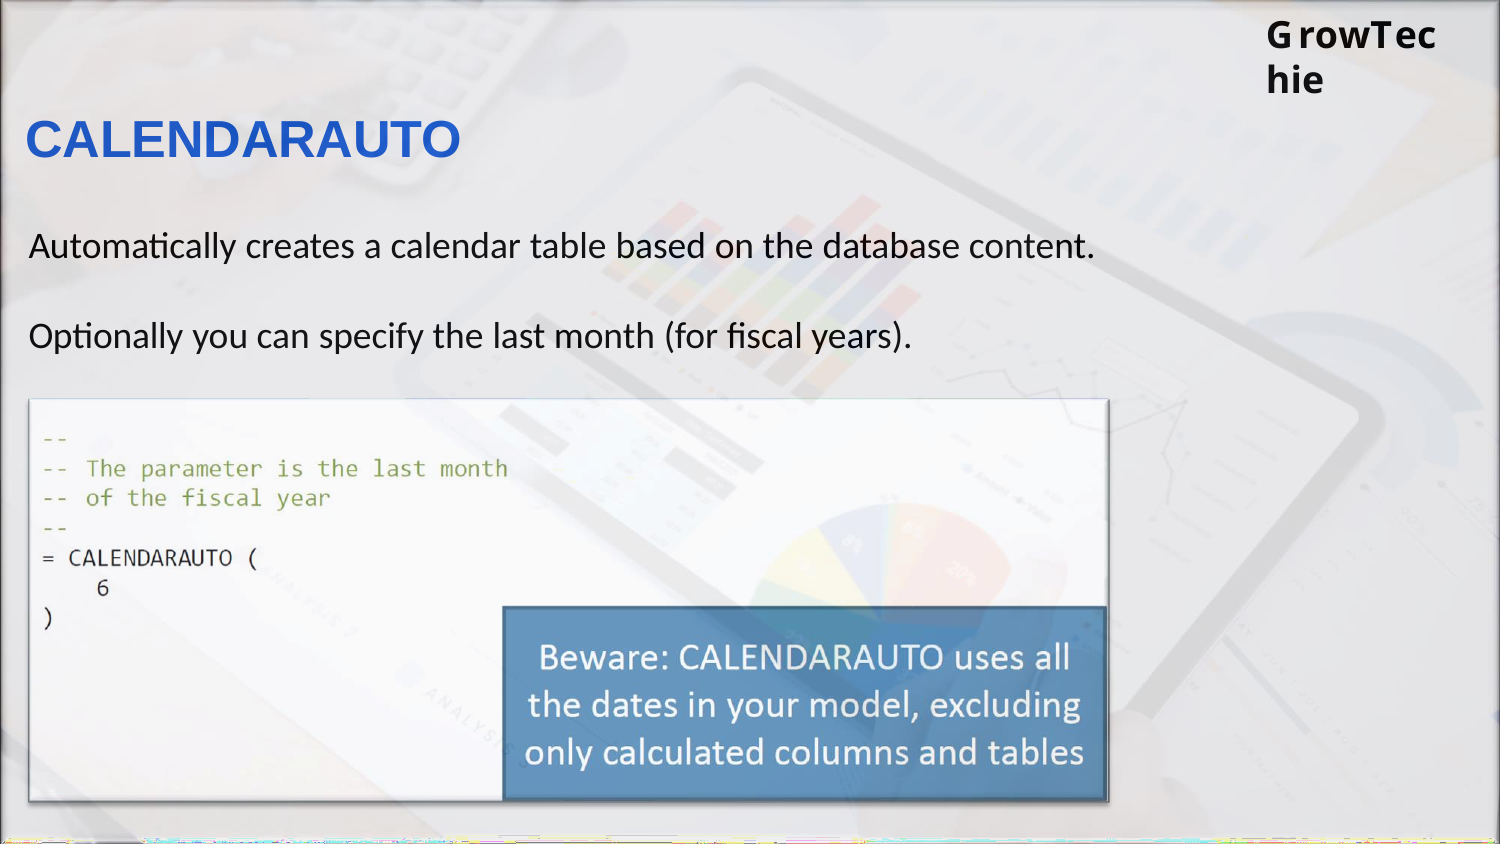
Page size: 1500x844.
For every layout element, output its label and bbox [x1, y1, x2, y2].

text_box [0, 0, 1500, 844]
